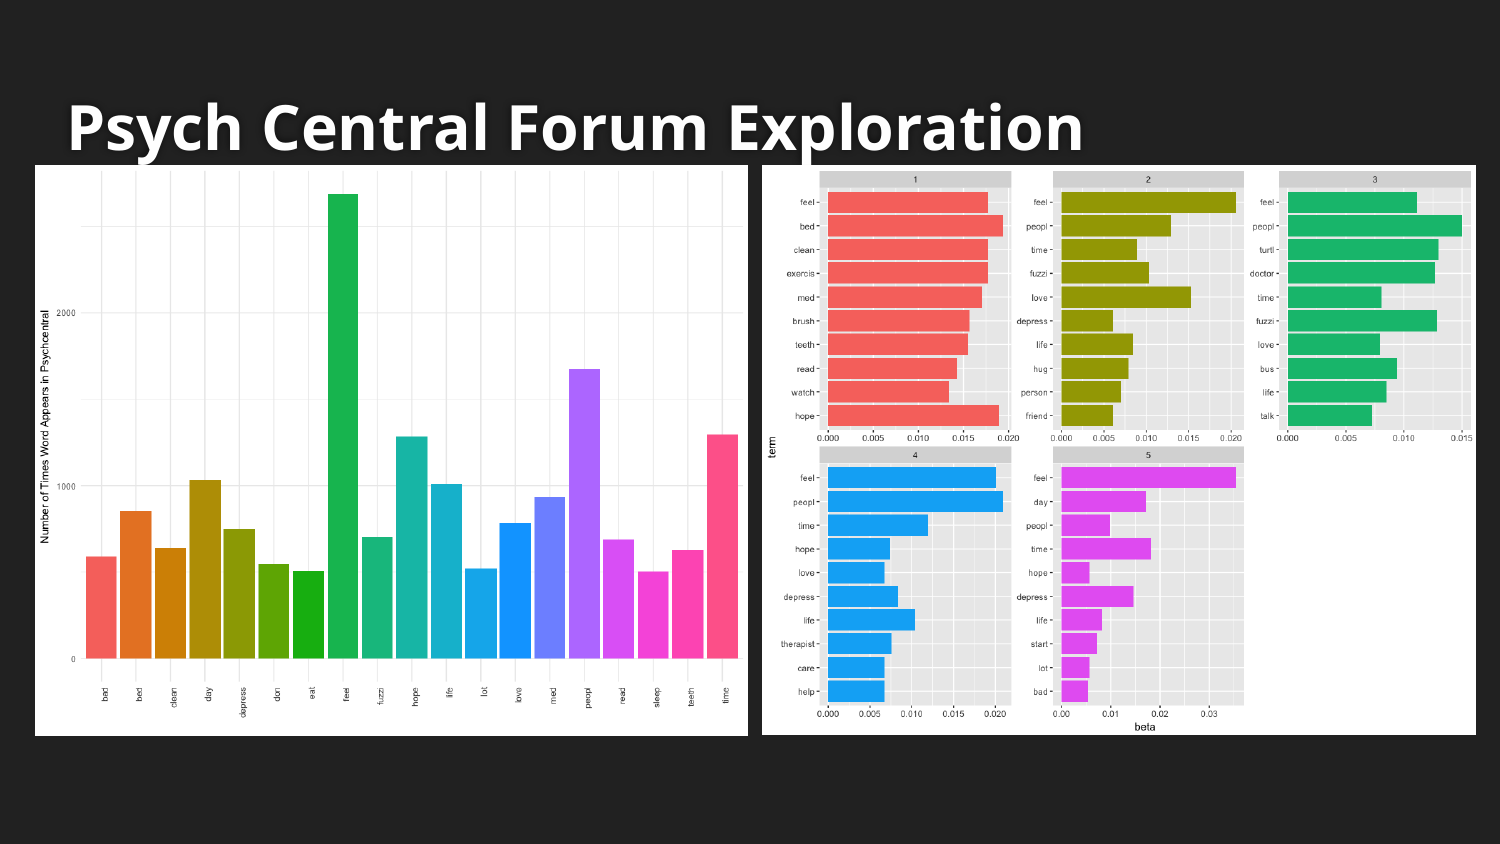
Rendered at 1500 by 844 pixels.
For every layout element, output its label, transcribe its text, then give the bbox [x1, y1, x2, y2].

picture [34, 164, 748, 736]
title Psych Central Forum Exploration [51, 72, 1449, 167]
picture [762, 164, 1476, 736]
